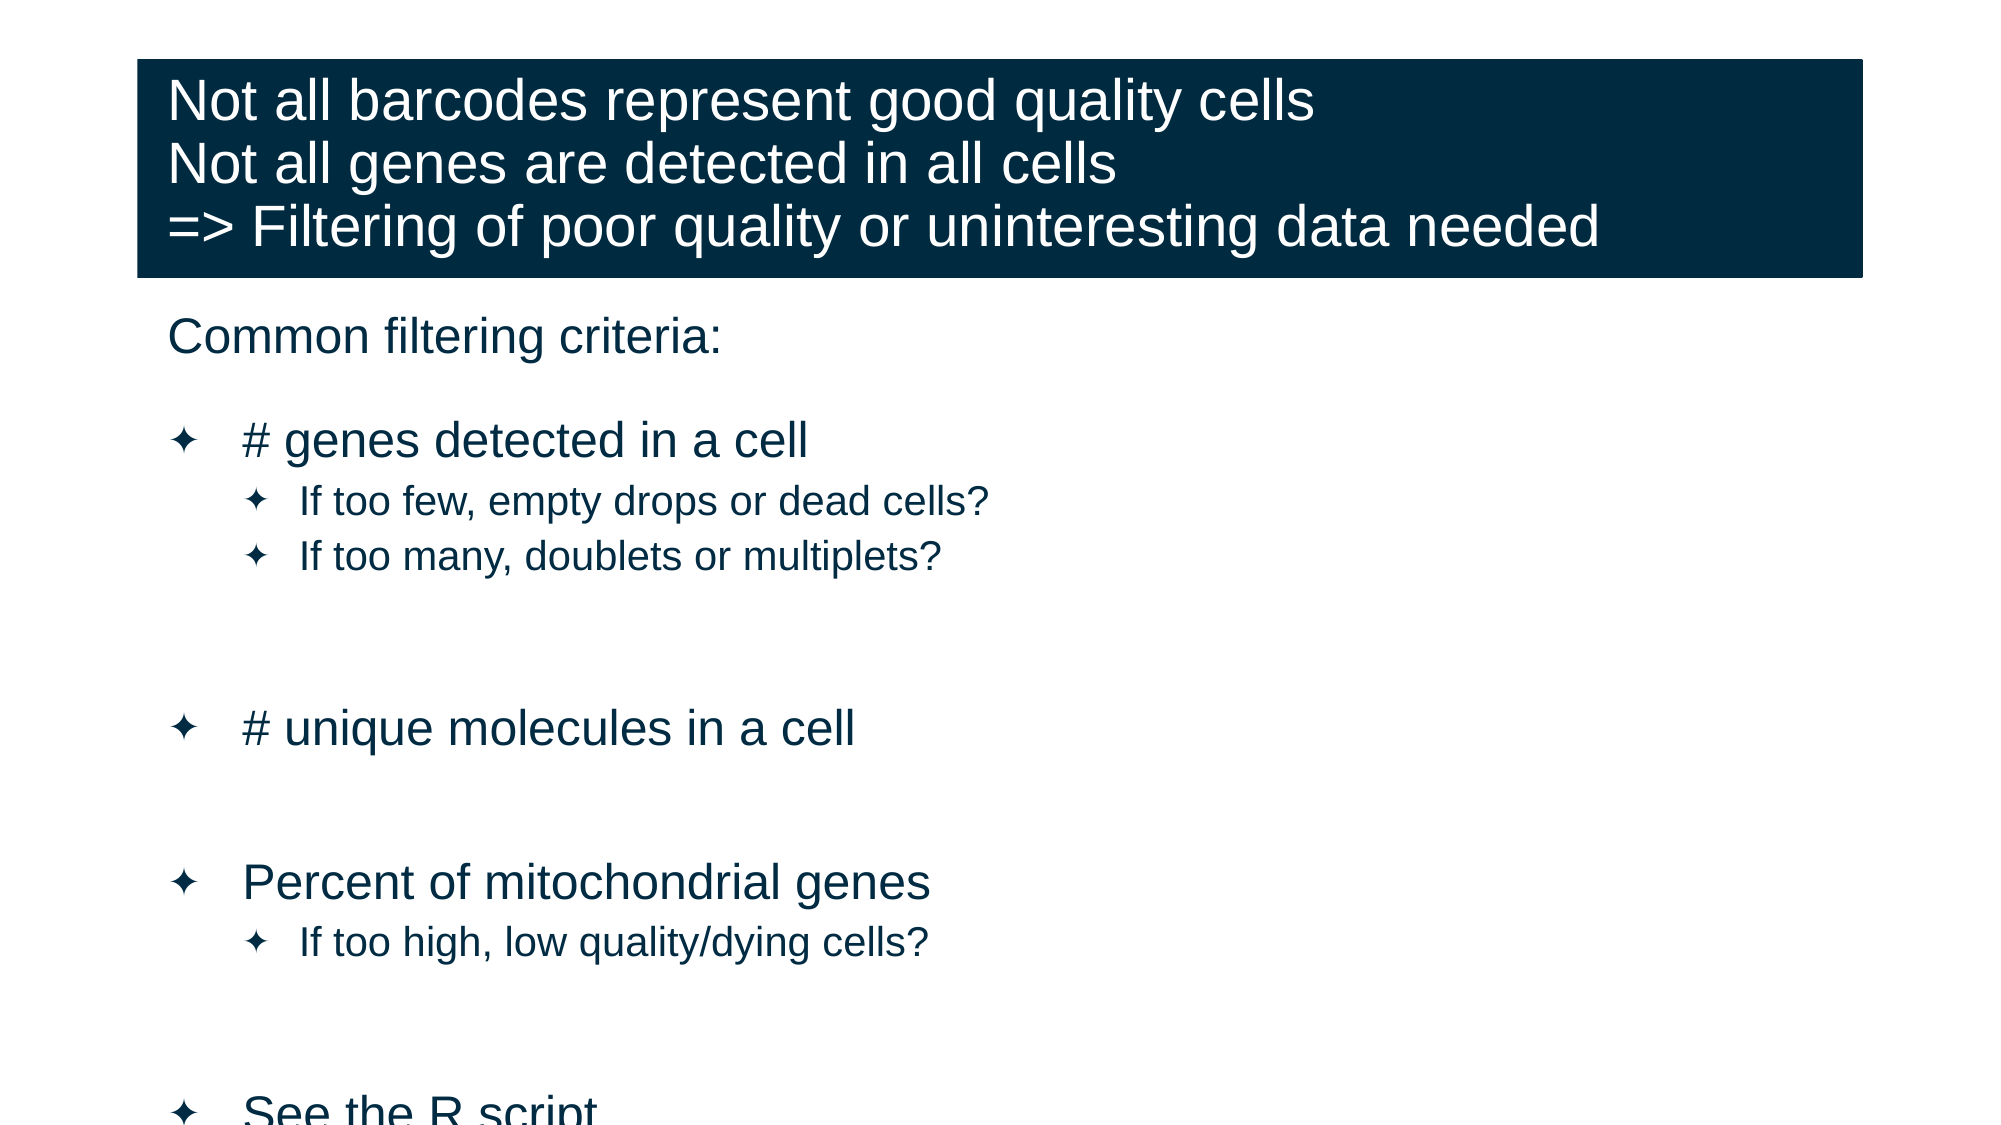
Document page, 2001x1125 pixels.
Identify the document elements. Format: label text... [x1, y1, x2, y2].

list Common filtering criteria: # genes detected in a cell If too few, empty drops or dead cells? If too many, doublets or multiplets? # unique molecules in a cell Percent of mitochondrial genes If too high, low quality/dying cells? See the R script [137, 310, 1026, 1125]
title Not all barcodes represent good quality cells Not all genes are detected in all cells => Filtering of poor quality or uninteresting data needed [137, 59, 1863, 278]
